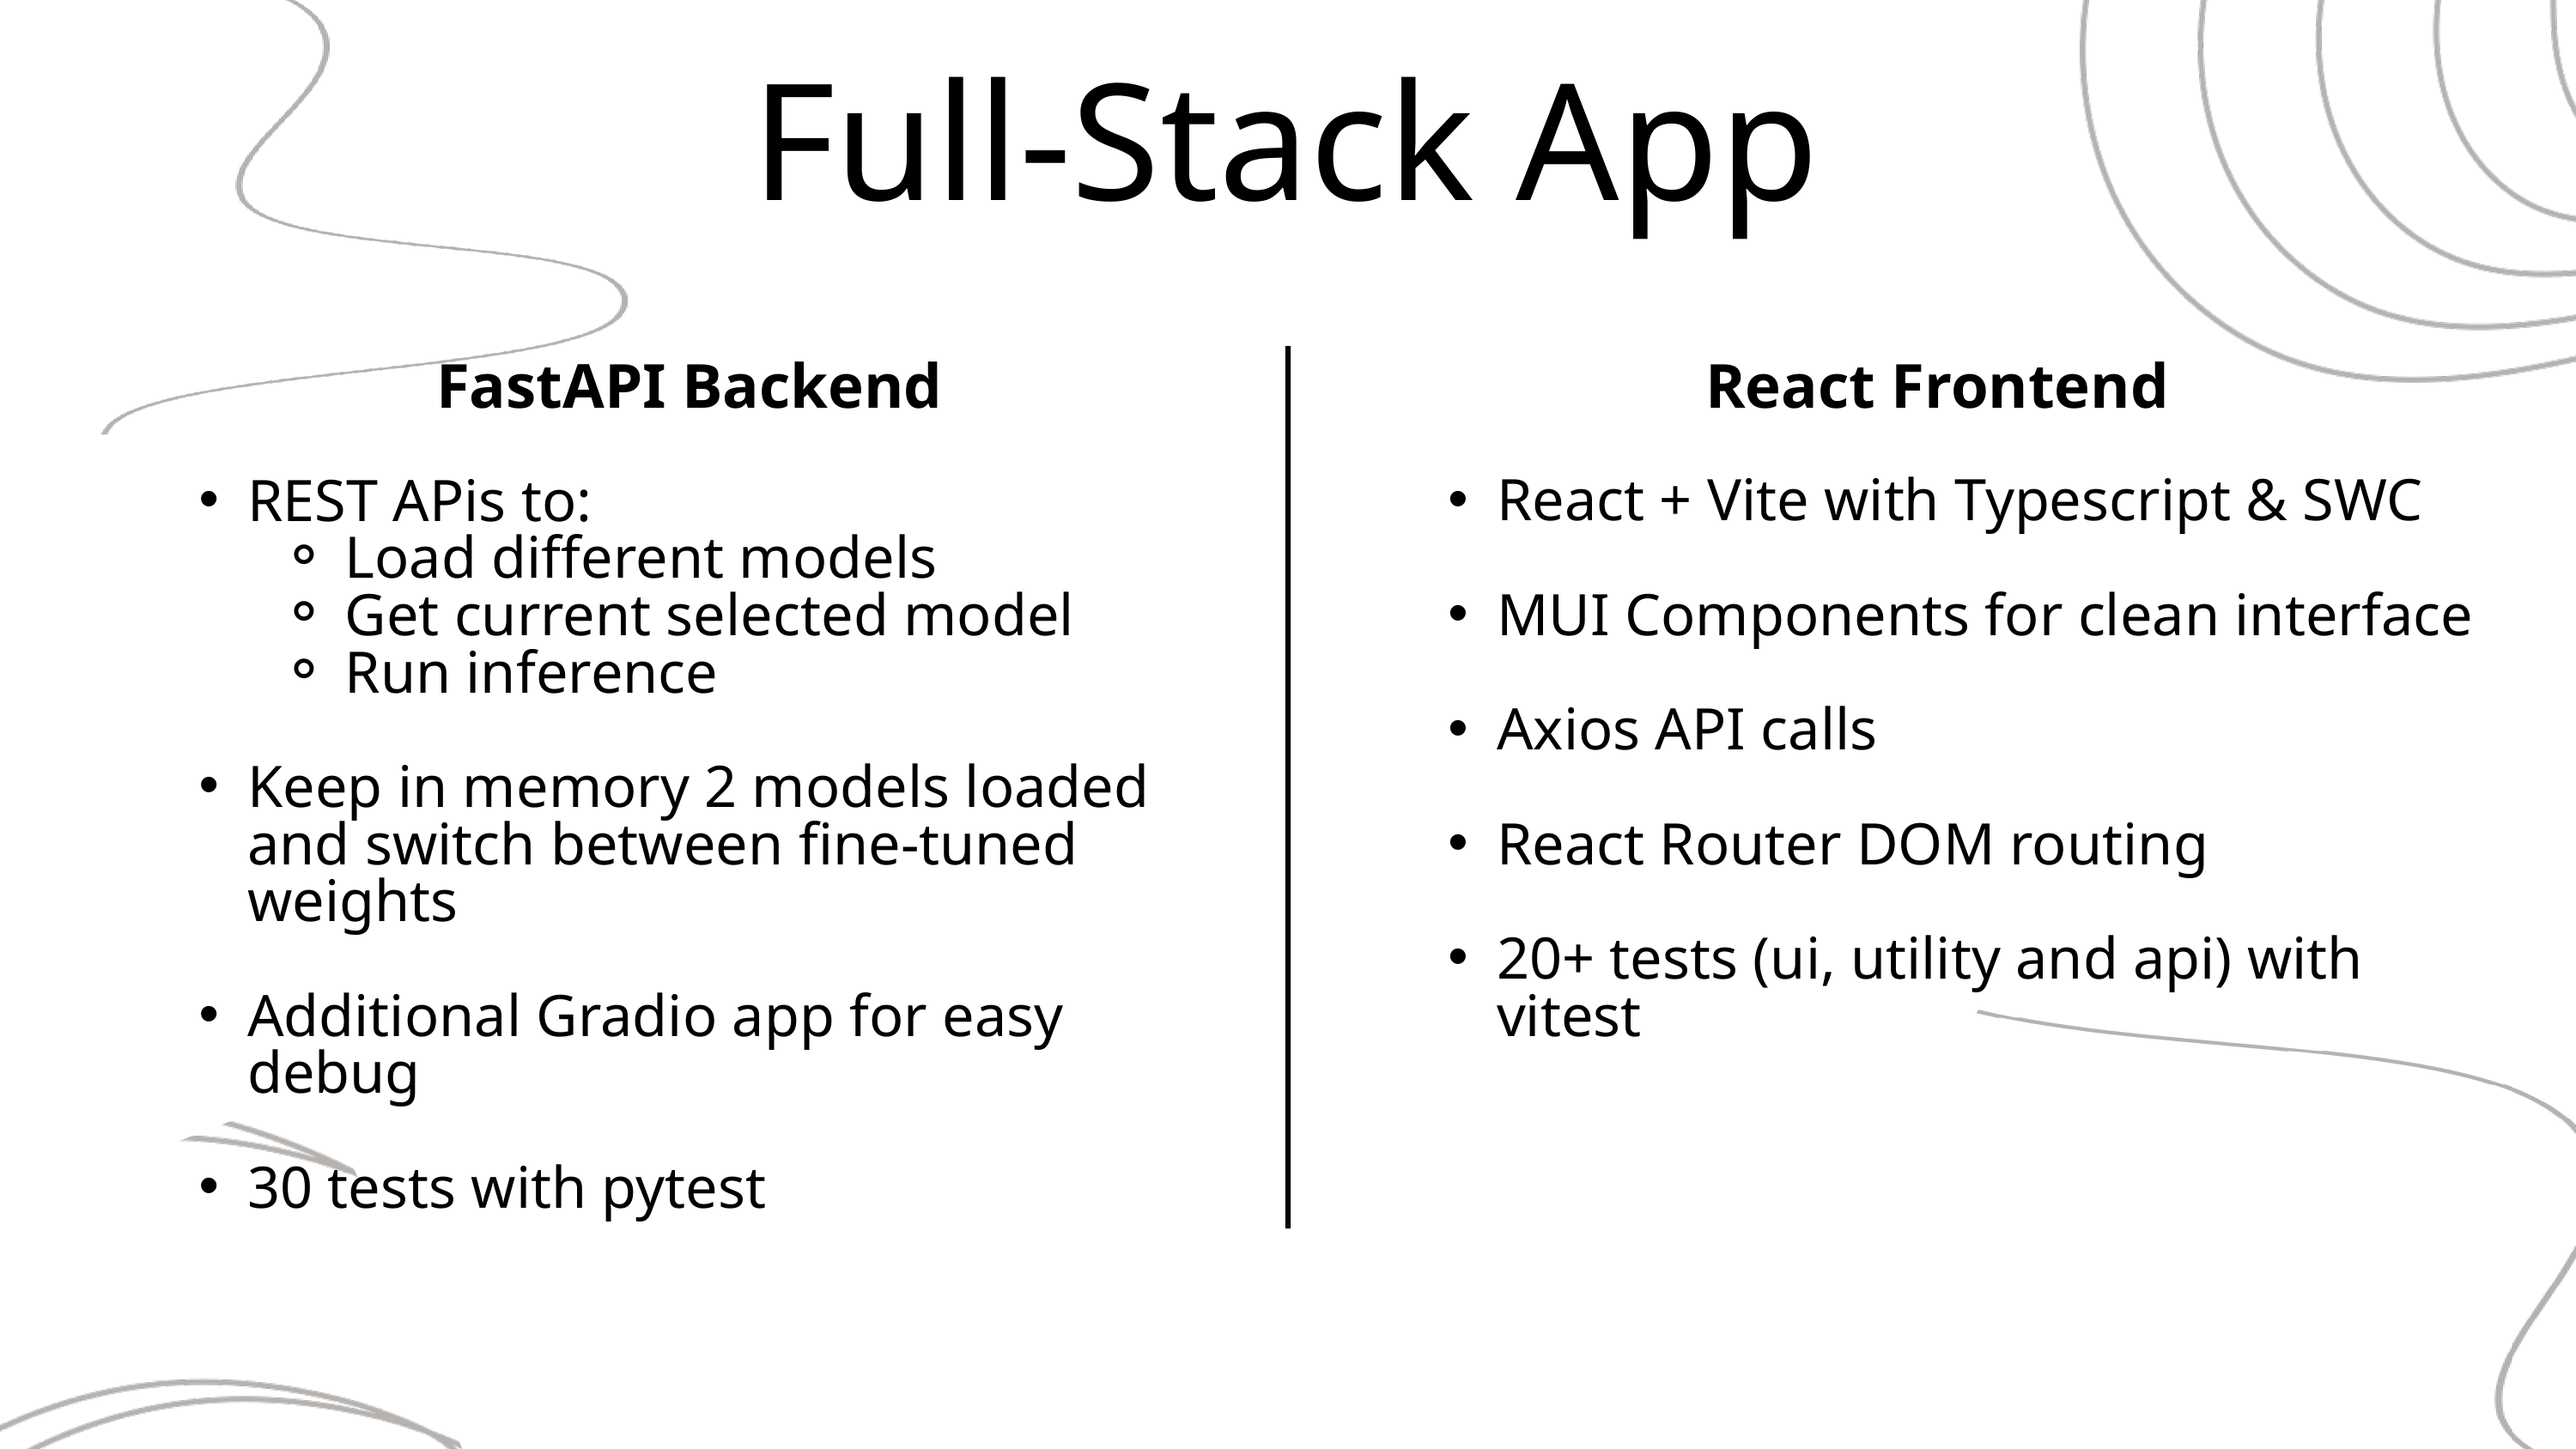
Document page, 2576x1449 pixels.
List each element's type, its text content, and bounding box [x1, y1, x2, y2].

text_box [0, 1152, 463, 1449]
text_box React + Vite with Typescript & SWC MUI Components for clean interface Axios API calls React Router DOM routing 20+ tests (ui, utility and api) with vitest [1399, 475, 2476, 1048]
text_box Full-Stack App [477, 70, 2093, 233]
text_box [2076, 0, 2576, 383]
text_box [0, 0, 632, 440]
text_box [1795, 1048, 2576, 1449]
text_box FastAPI Backend [283, 335, 1096, 421]
text_box REST APis to: Load different models Get current selected model Run inference Keep in memory 2 models loaded and switch between fine-tuned weights Additional Gradio app for easy debug 30 tests with pytest [149, 475, 1230, 1220]
text_box React Frontend [1505, 335, 2369, 421]
